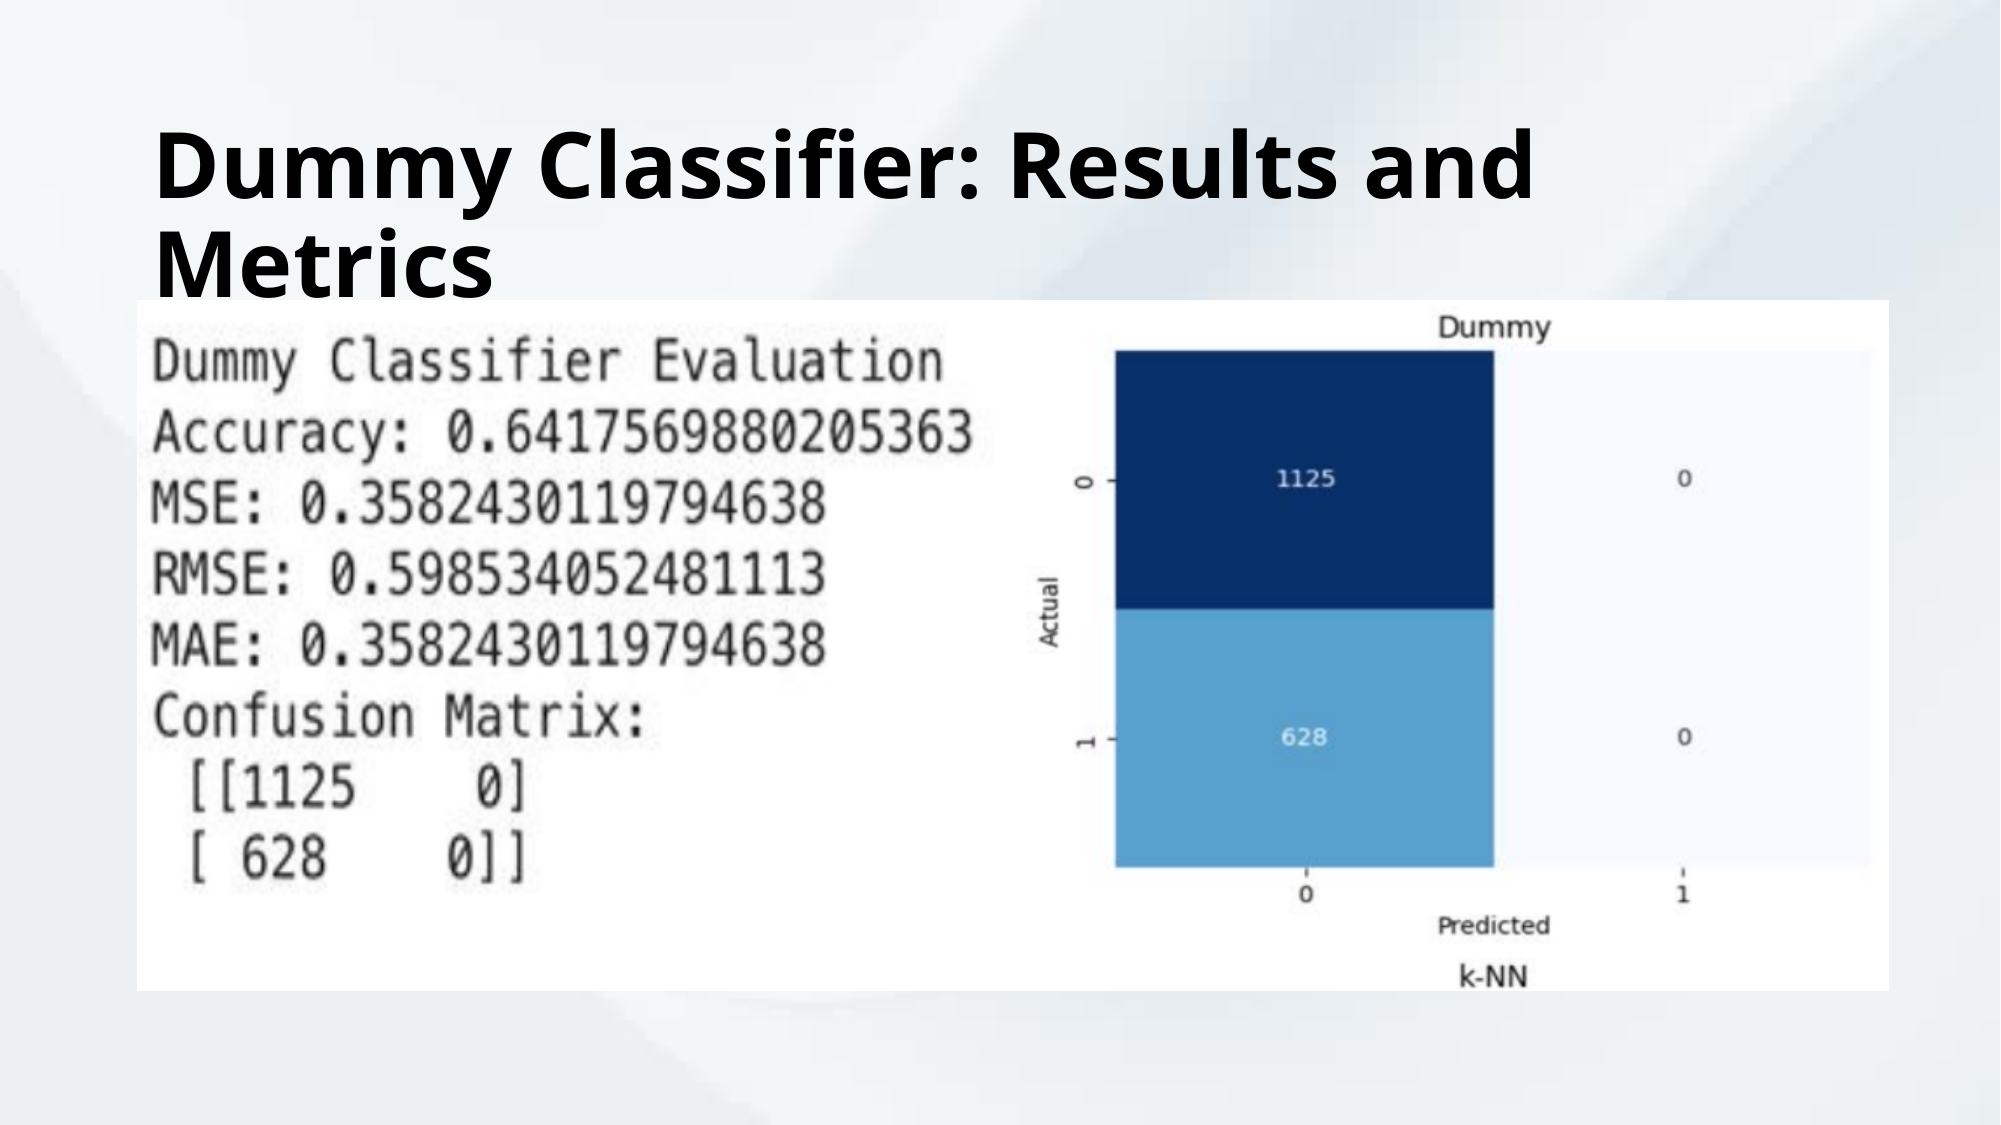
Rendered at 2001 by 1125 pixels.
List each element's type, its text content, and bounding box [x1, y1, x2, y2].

title Dummy Classifier: Results and Metrics [137, 59, 1863, 278]
picture [0, 0, 2001, 1125]
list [136, 300, 999, 991]
